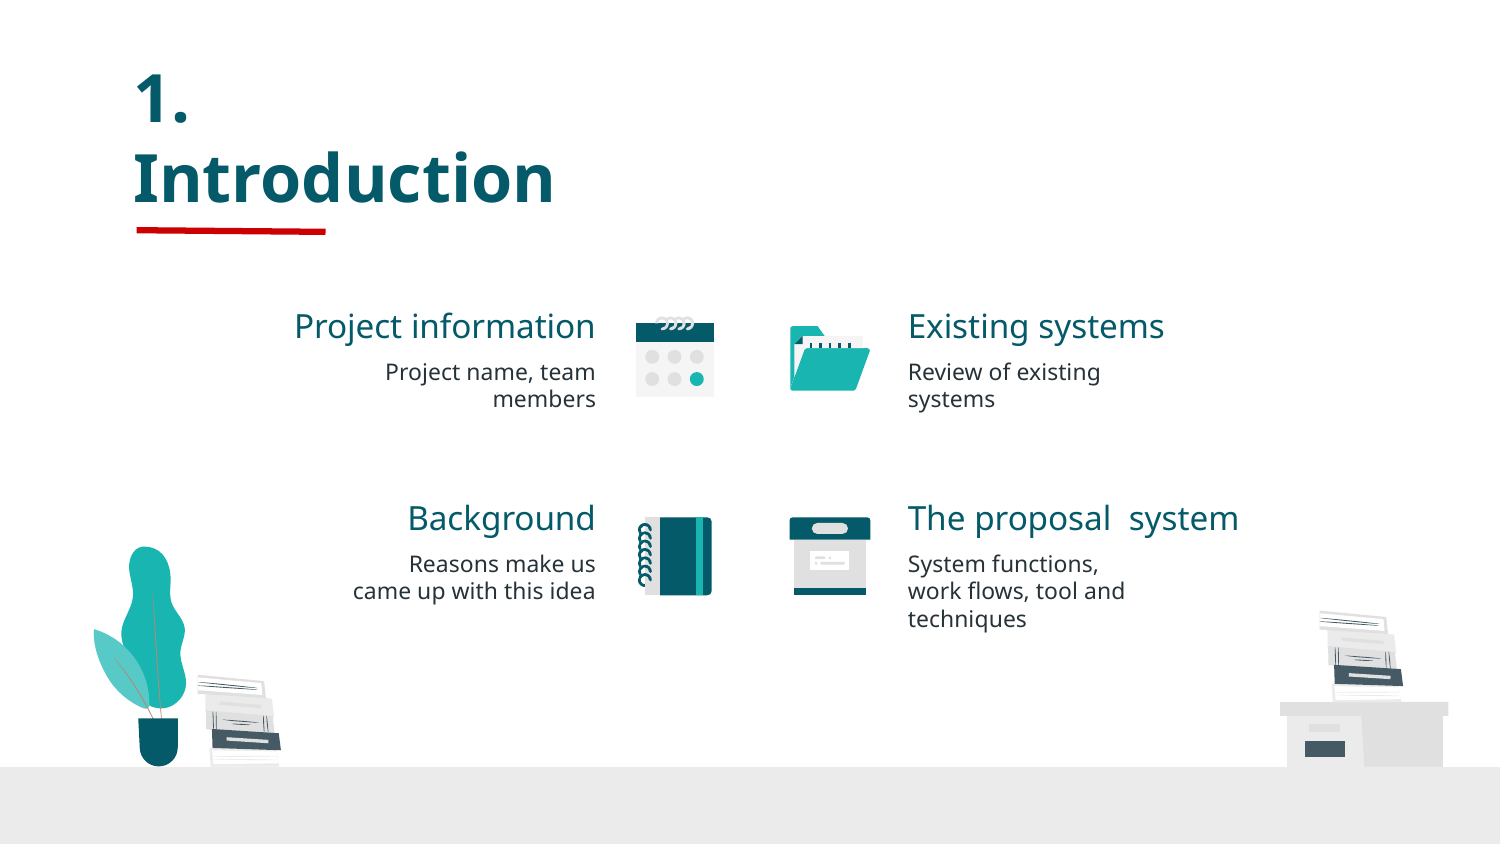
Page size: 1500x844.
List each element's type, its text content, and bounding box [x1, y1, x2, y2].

subtitle The proposal system [892, 481, 1437, 535]
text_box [637, 517, 712, 596]
subtitle Existing systems [892, 289, 1417, 343]
subtitle Review of existing systems [892, 342, 1172, 481]
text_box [789, 517, 871, 596]
subtitle Background [118, 481, 612, 535]
text_box 1. Introduction [118, 40, 718, 207]
subtitle Project name, team members [333, 343, 612, 481]
subtitle Reasons make us came up with this idea [333, 534, 612, 674]
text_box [635, 316, 714, 398]
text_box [136, 229, 326, 233]
subtitle Project information [118, 289, 612, 343]
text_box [789, 325, 871, 391]
subtitle System functions, work flows, tool and techniques [892, 534, 1172, 674]
